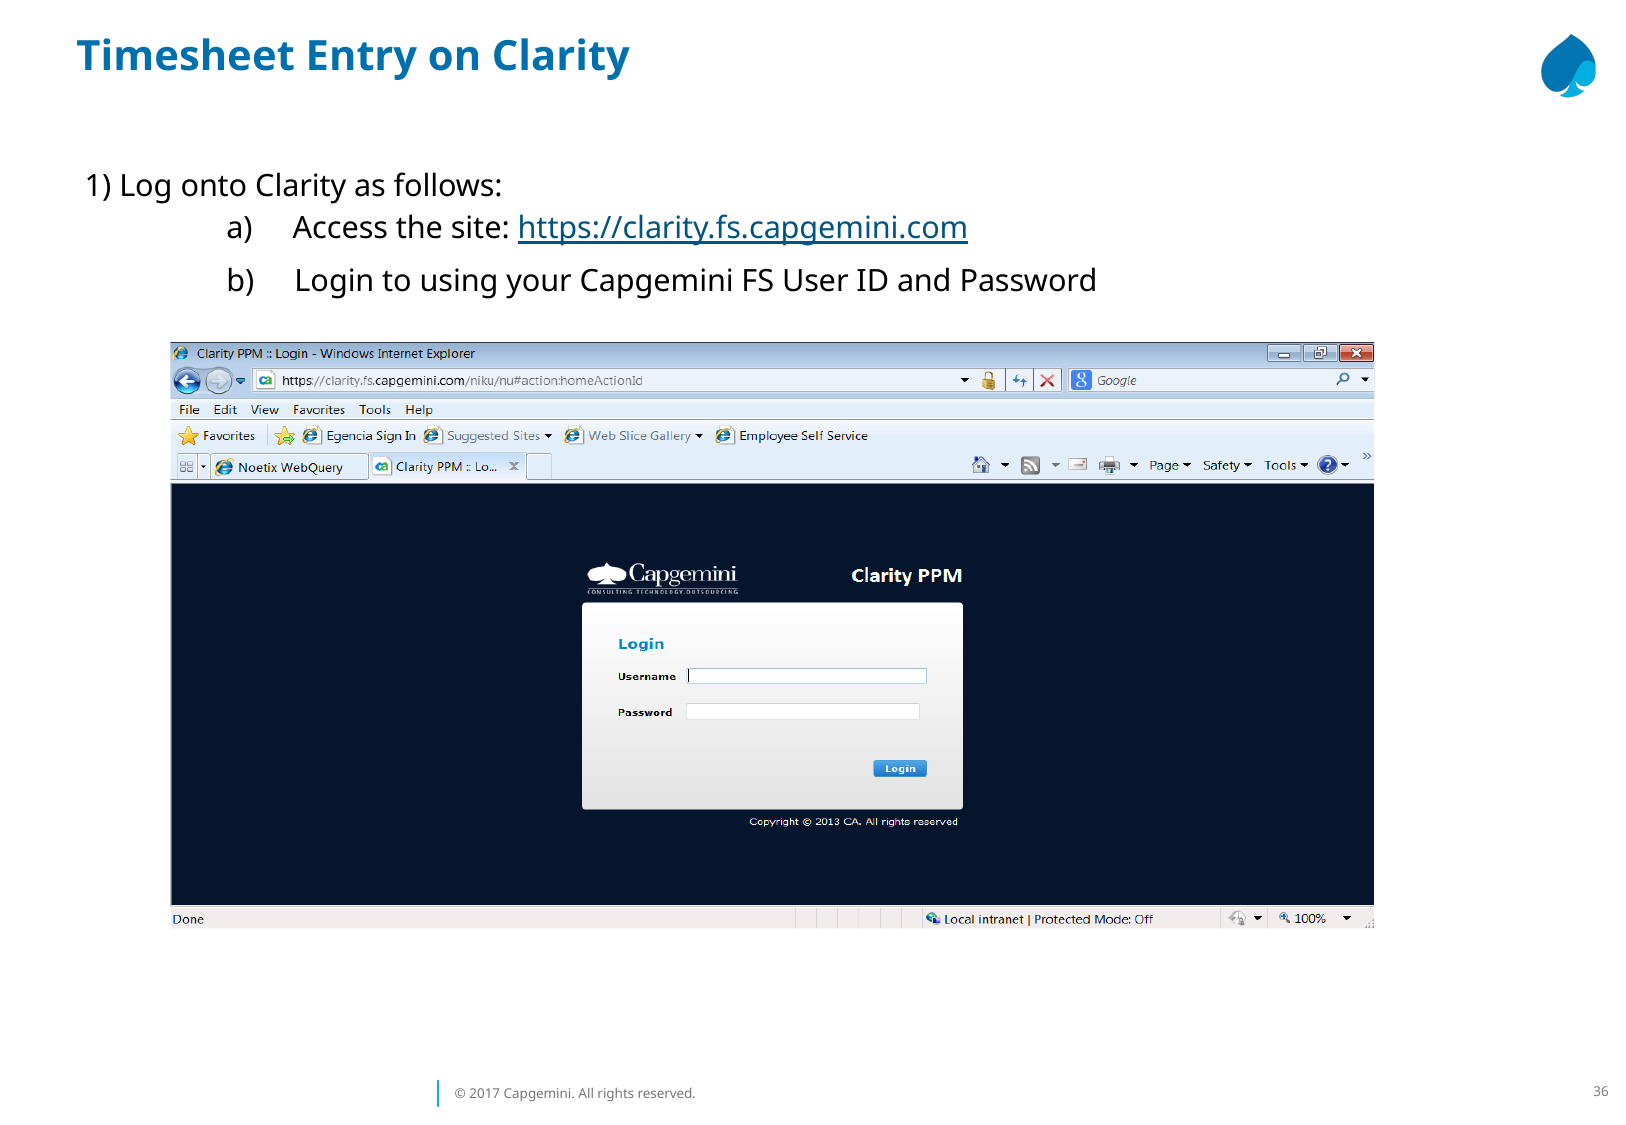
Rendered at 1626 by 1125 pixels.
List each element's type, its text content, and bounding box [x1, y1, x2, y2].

list 1) Log onto Clarity as follows: a) Access the site: https://clarity.fs.capgemini.com b) Login to using your Capgemini FS User ID and Password [76, 165, 1625, 327]
title Timesheet Entry on Clarity [76, 34, 1625, 125]
picture [170, 342, 1375, 929]
